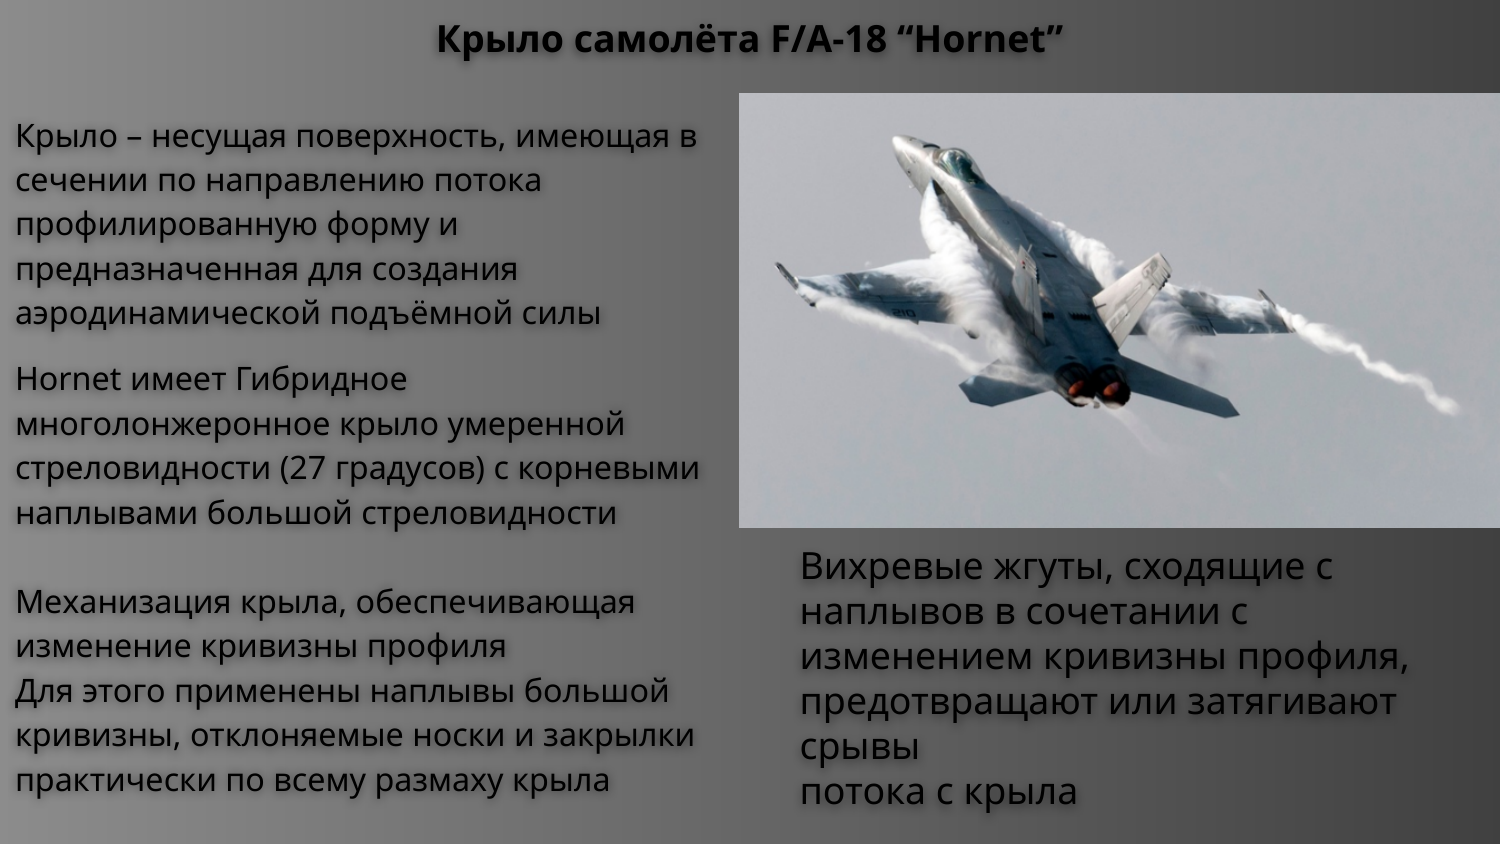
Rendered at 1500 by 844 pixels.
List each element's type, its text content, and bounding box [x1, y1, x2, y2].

picture [739, 93, 1500, 528]
list Крыло – несущая поверхность, имеющая в сечении по направлению потока профилированную форму и предназначенная для создания аэродинамической подъёмной силы Hornet имеет Гибридное многолонжеронное крыло умеренной стреловидности (27 градусов) с корневыми наплывами большой стреловидности Механизация крыла, обеспечивающая изменение кривизны профиля Для этого применены наплывы большой кривизны, отклоняемые носки и закрылки практически по всему размаху крыла [0, 93, 740, 819]
text_box Вихревые жгуты, сходящие с наплывов в сочетании с изменением кривизны профиля, предотвращают или затягивают срывы потока с крыла [784, 534, 1500, 828]
title Крыло самолёта F/A-18 “Hornet” [0, 0, 1500, 93]
